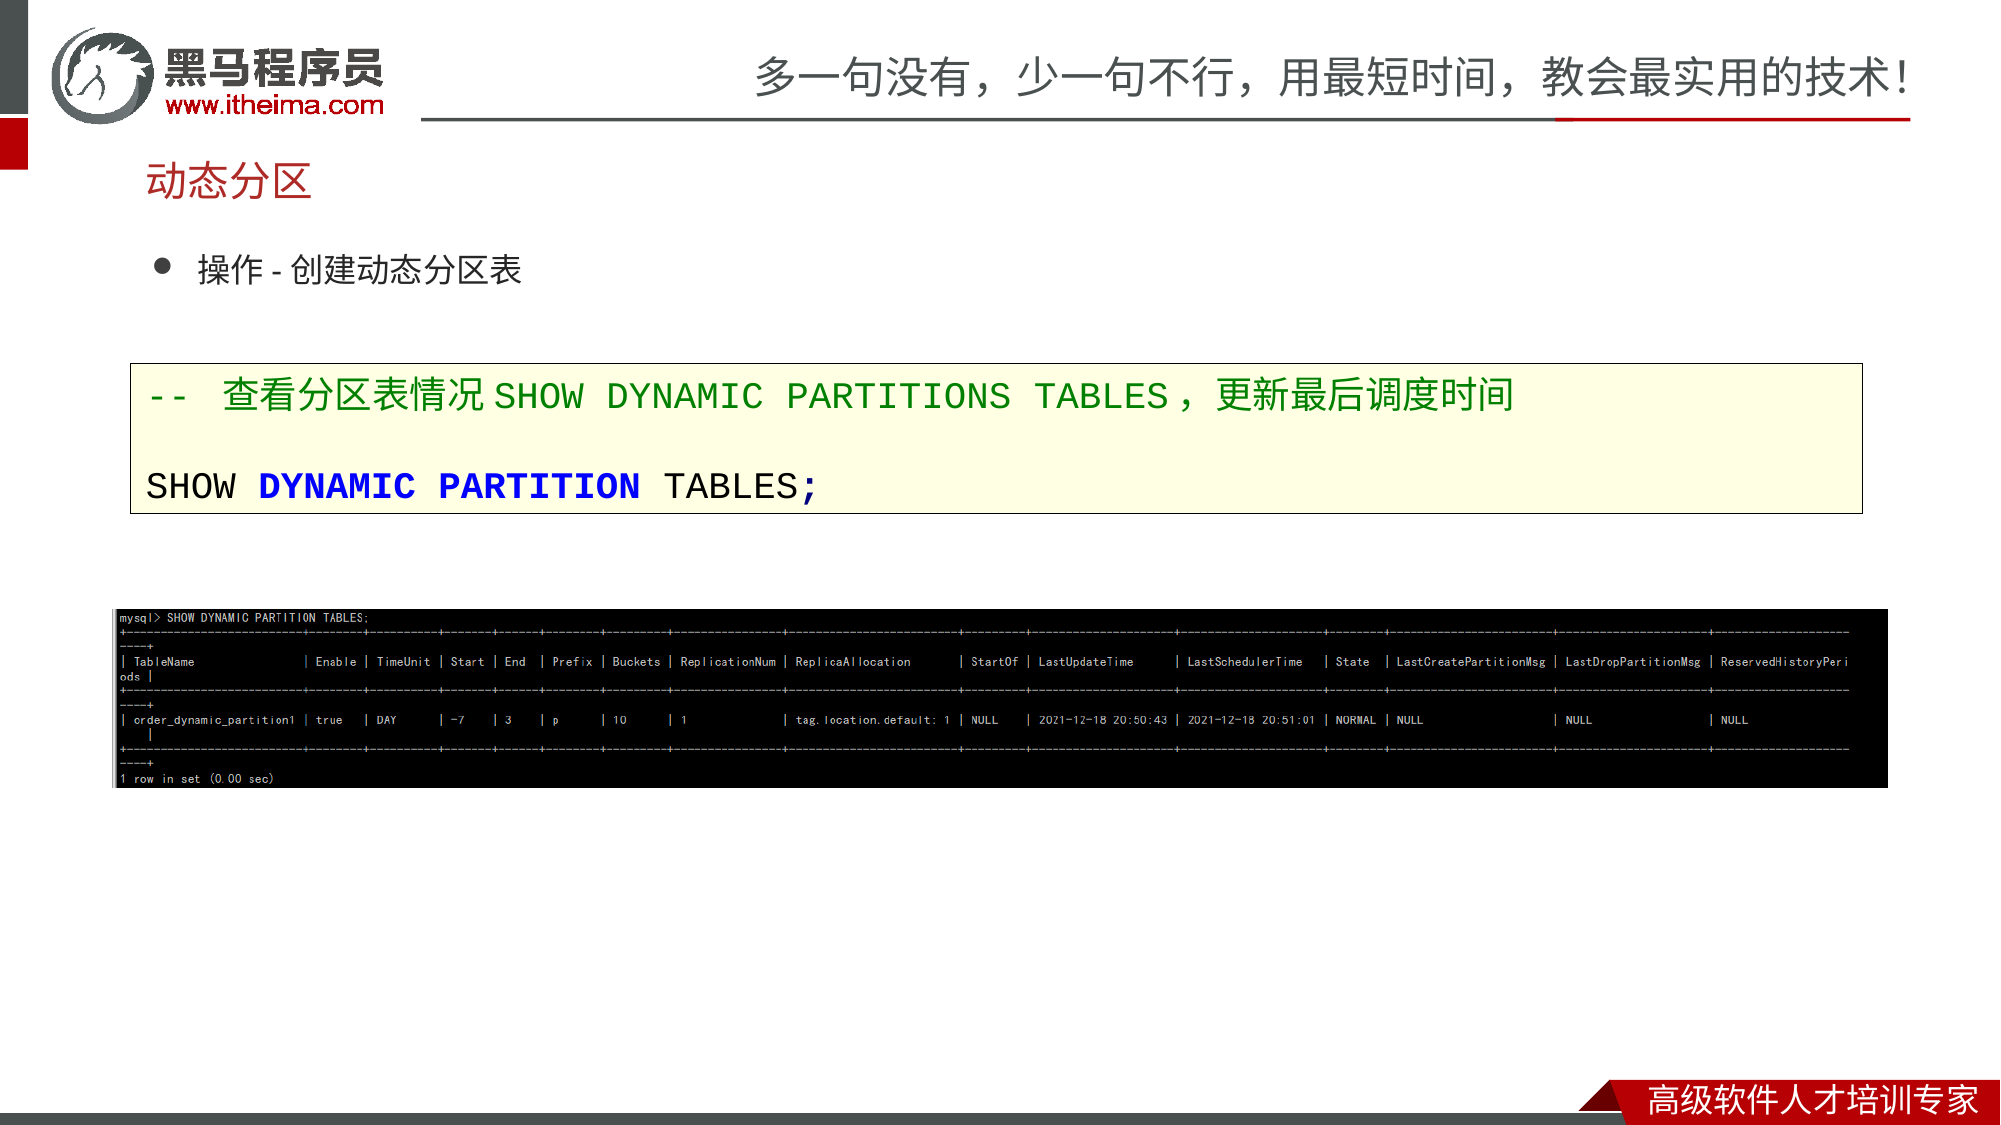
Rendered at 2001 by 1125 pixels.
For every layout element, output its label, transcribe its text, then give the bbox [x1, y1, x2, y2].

picture [112, 609, 1888, 788]
text_box 操作-创建动态分区表 [137, 222, 1869, 297]
title 动态分区 [131, 137, 1747, 223]
text_box -- 查看分区表情况SHOW DYNAMIC PARTITIONS TABLES，更新最后调度时间 SHOW DYNAMIC PARTITION TABLES; [130, 363, 1863, 514]
picture [50, 26, 384, 125]
